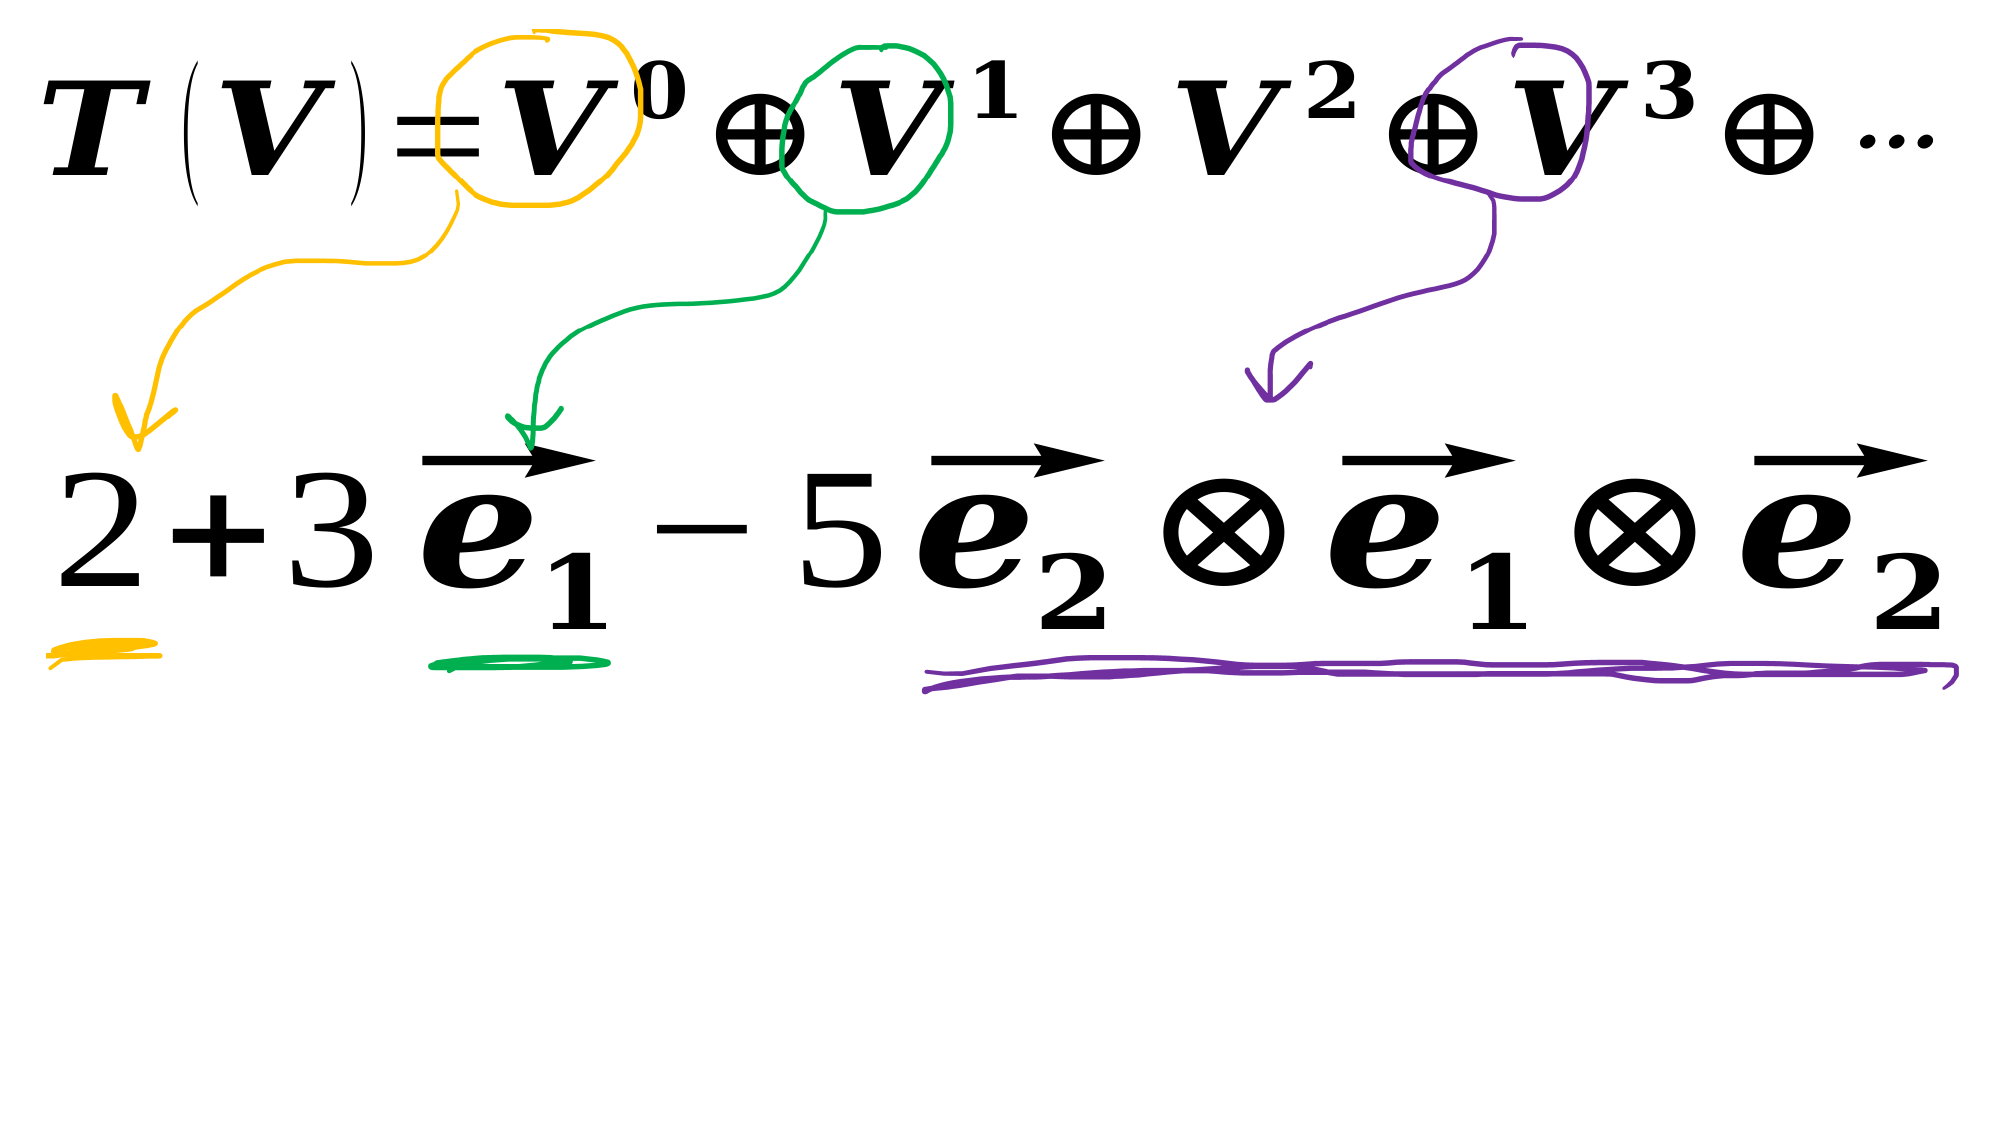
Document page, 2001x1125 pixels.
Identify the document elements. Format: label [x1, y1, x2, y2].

picture [46, 29, 1968, 703]
